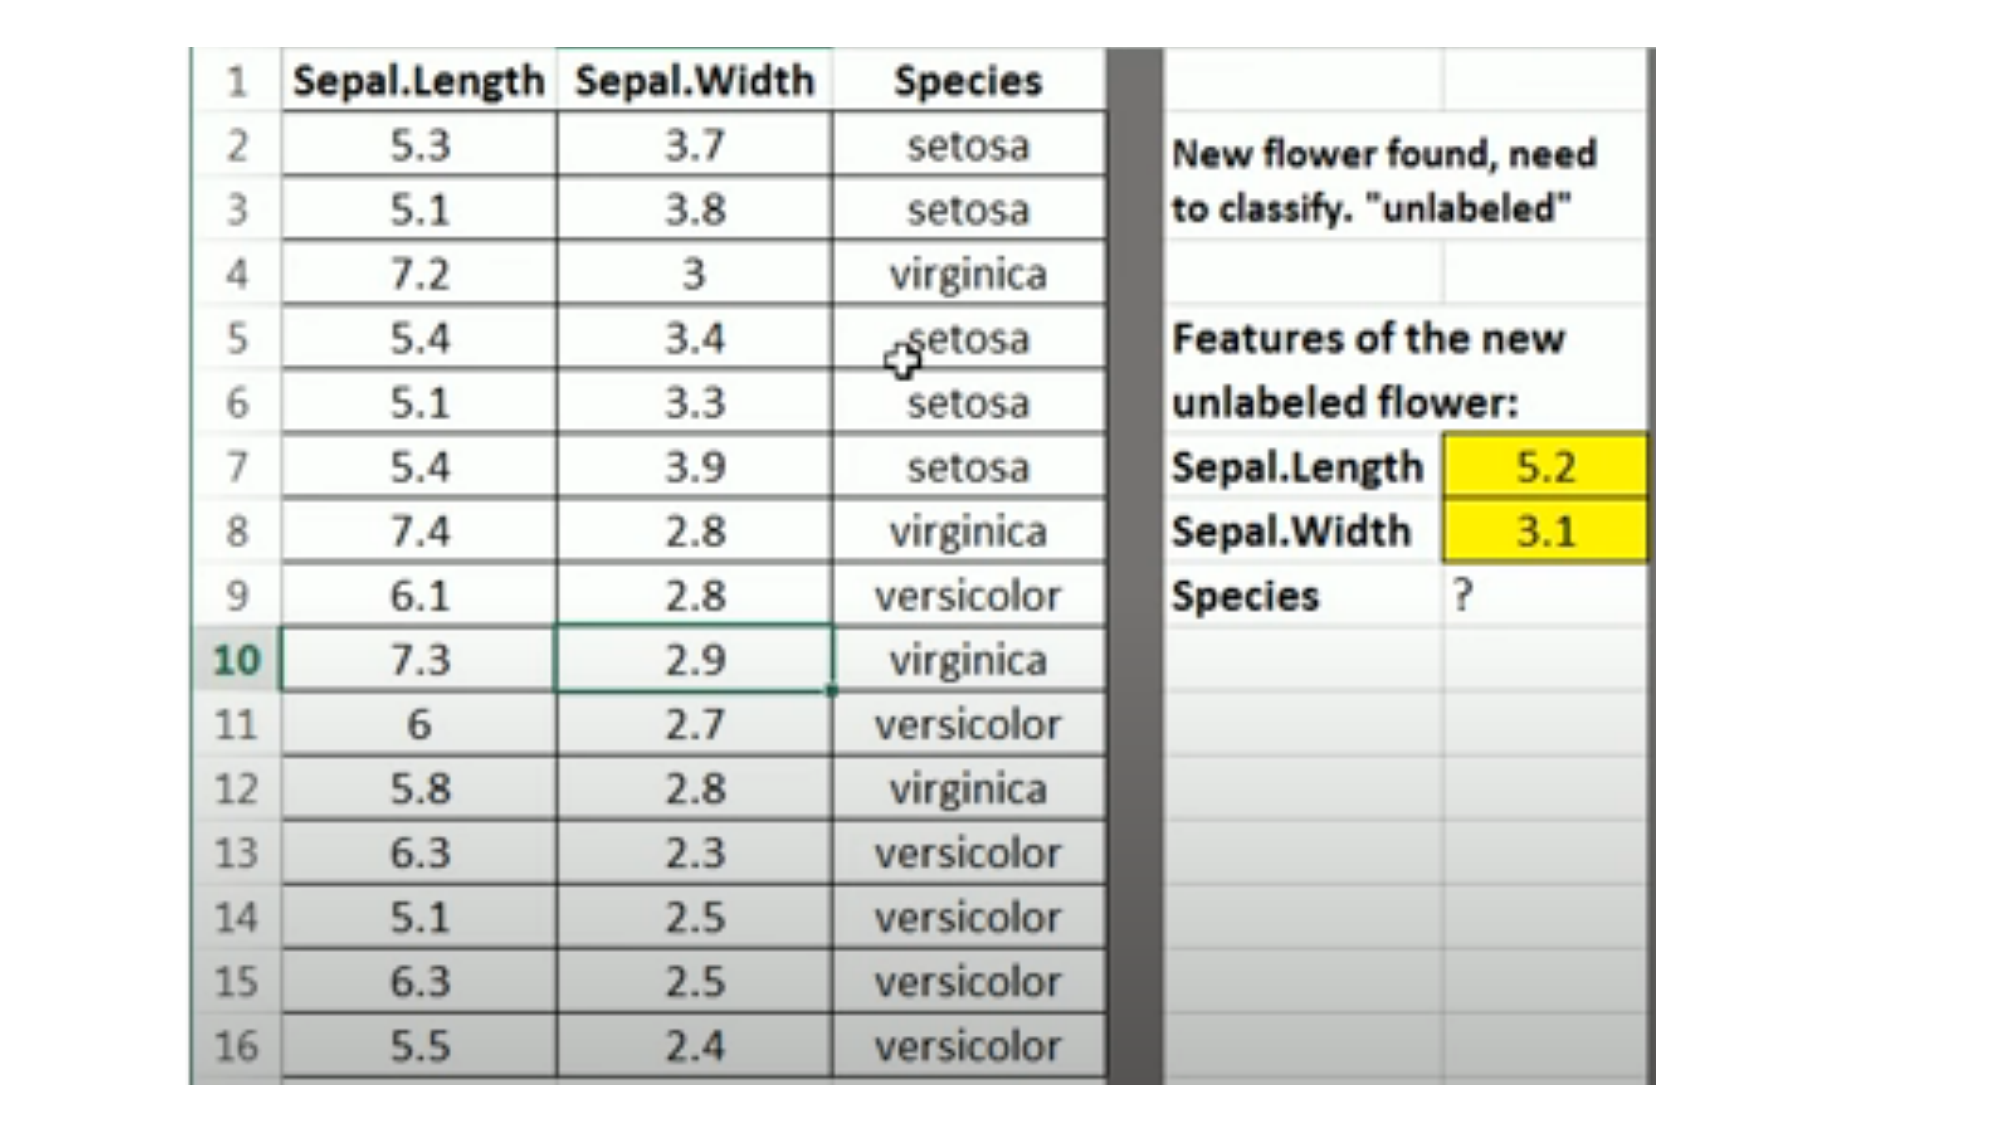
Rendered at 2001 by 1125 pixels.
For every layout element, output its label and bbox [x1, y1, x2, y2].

picture [185, 46, 1656, 1085]
